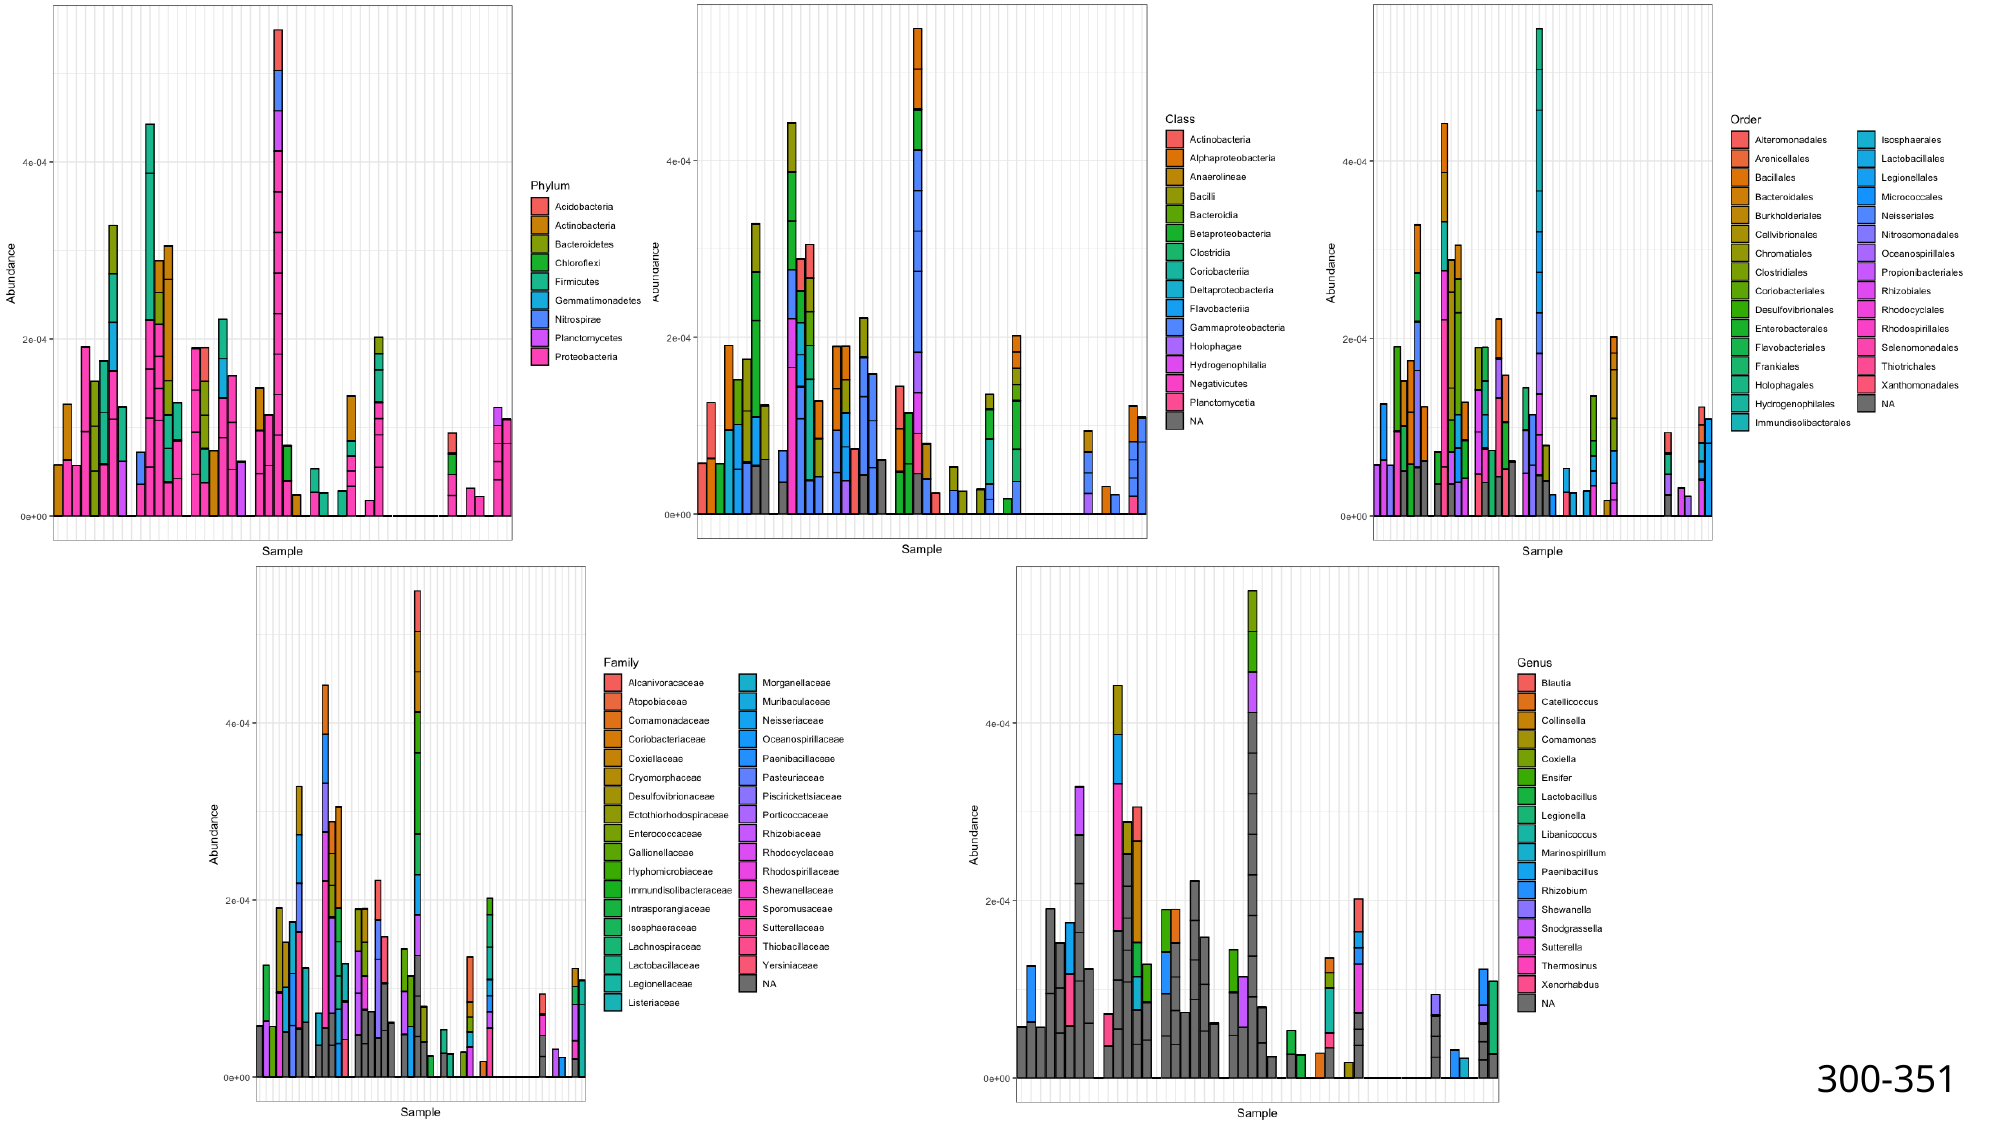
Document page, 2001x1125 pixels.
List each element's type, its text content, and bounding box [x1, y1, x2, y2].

text_box 300-351 [1802, 1047, 2000, 1108]
picture [963, 0, 1975, 1125]
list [653, 0, 1297, 561]
picture [0, 0, 856, 1124]
